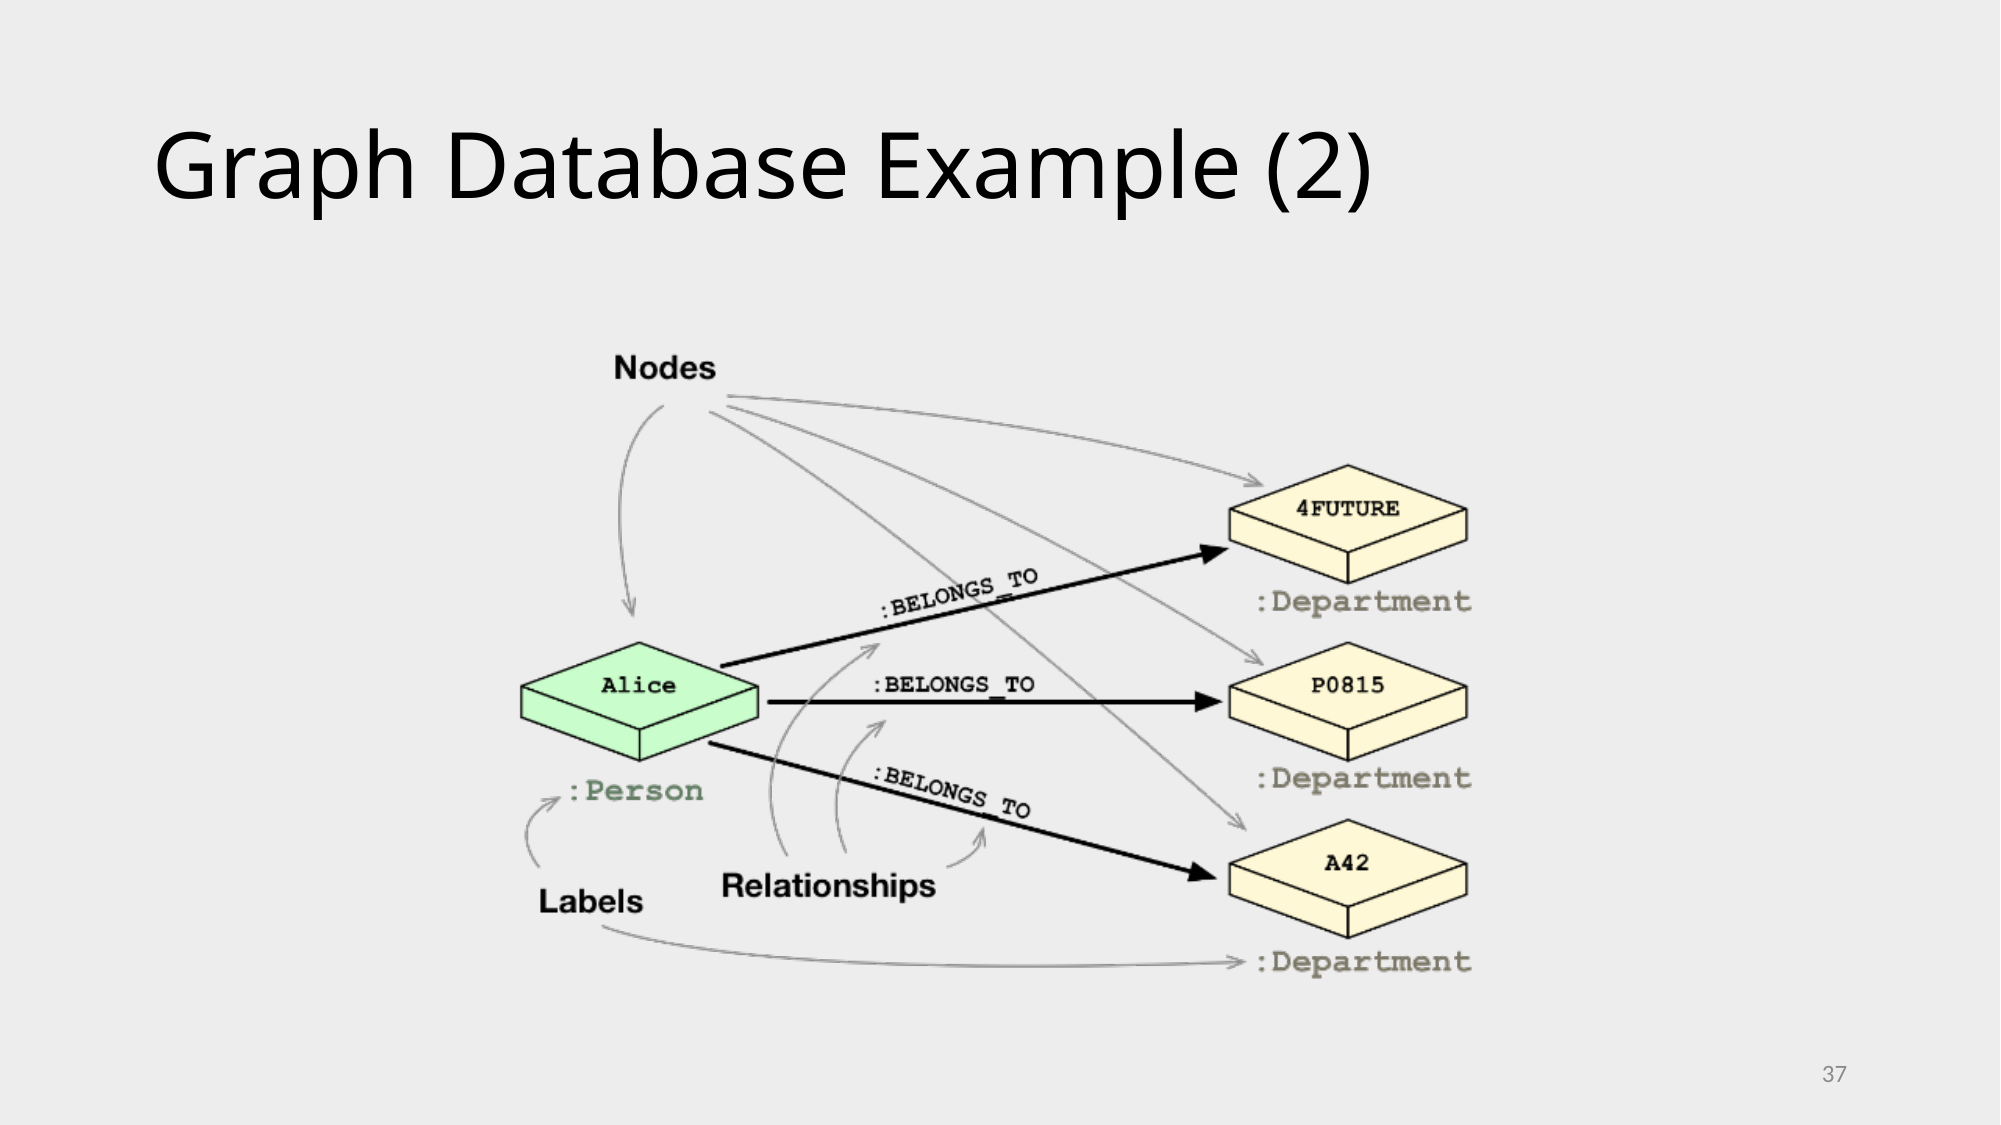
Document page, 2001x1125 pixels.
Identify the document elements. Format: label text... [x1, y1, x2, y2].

title Graph Database Example (2) [137, 59, 1863, 278]
slide_number 37 [1412, 1042, 1863, 1103]
text_box [324, 278, 1657, 1038]
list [497, 315, 1503, 1013]
